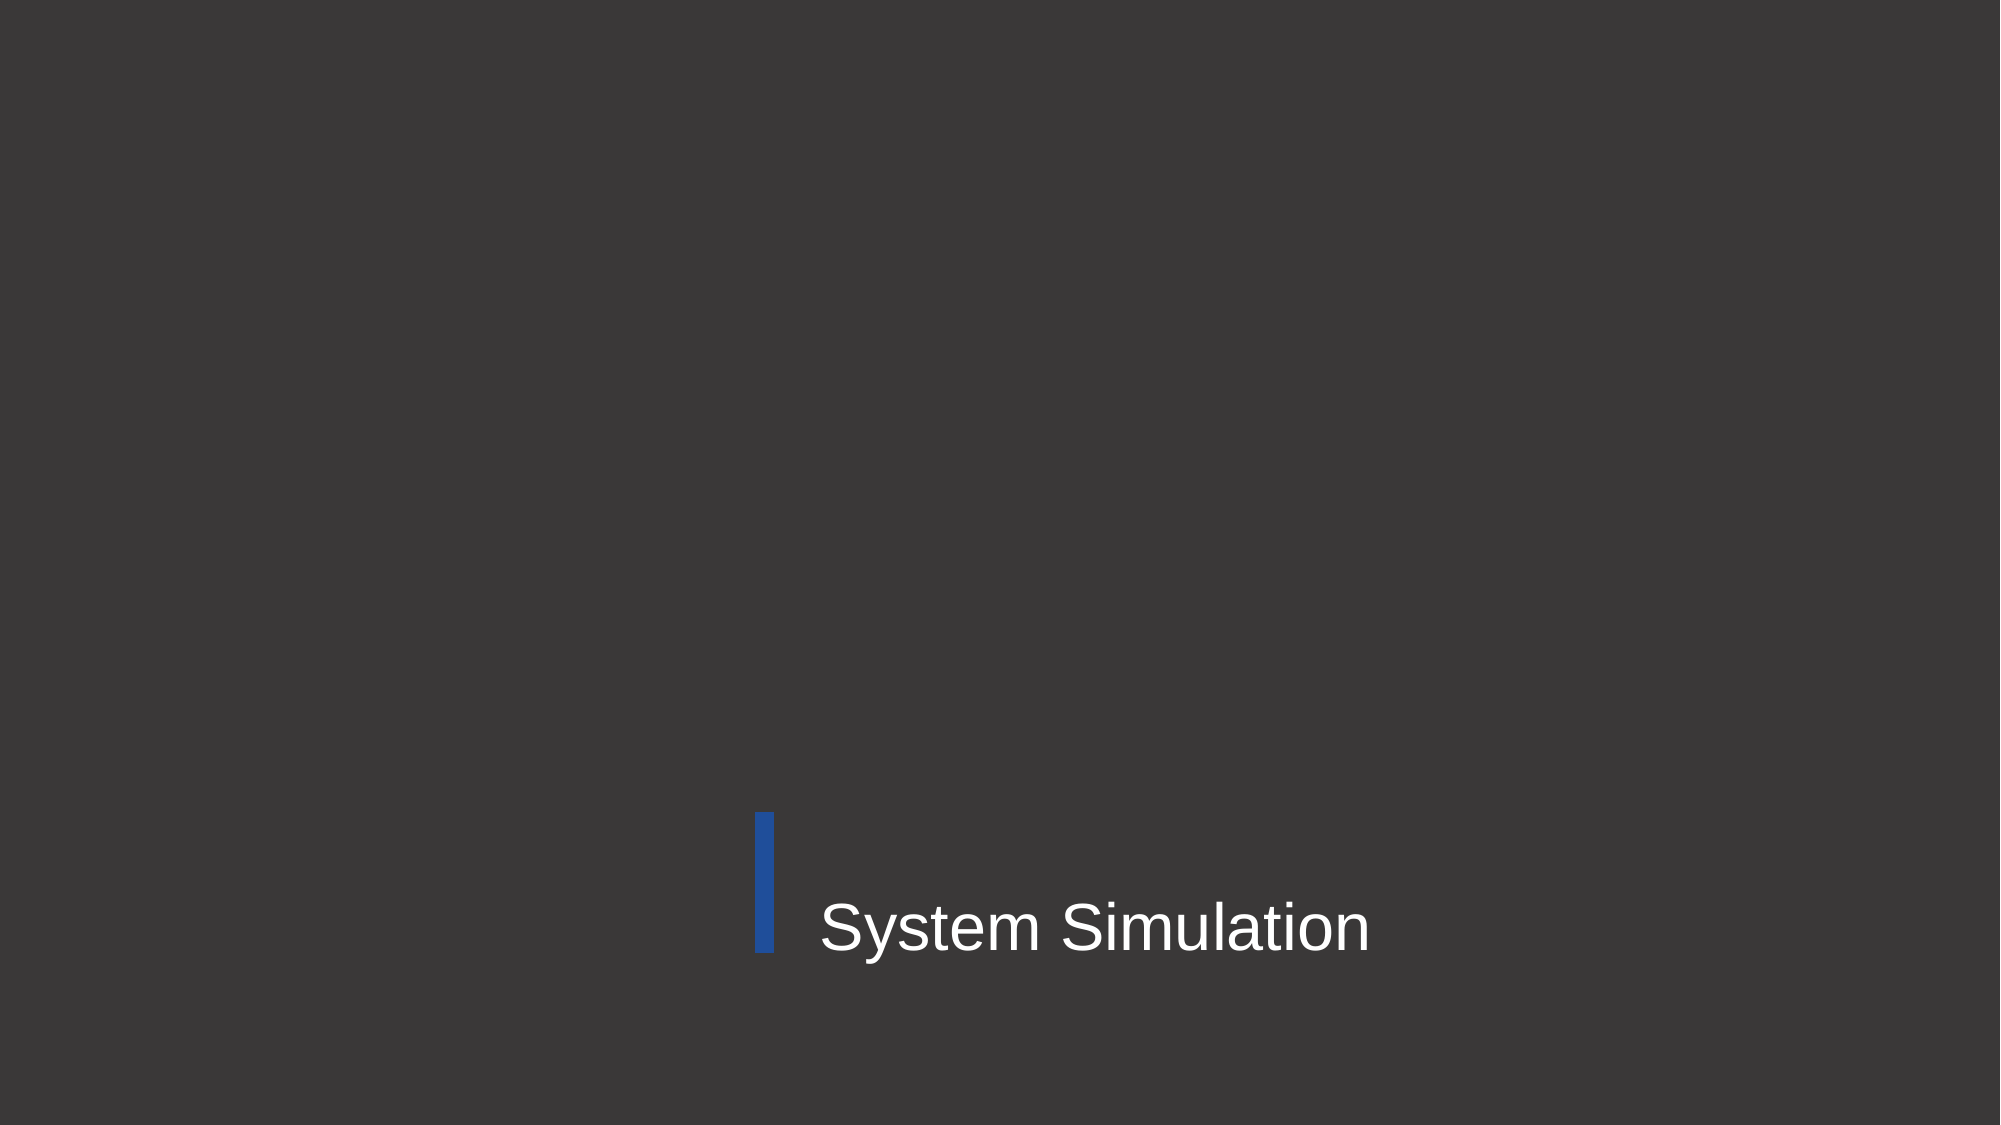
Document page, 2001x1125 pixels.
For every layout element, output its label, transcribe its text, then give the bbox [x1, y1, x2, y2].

list System Simulation [819, 868, 1882, 965]
